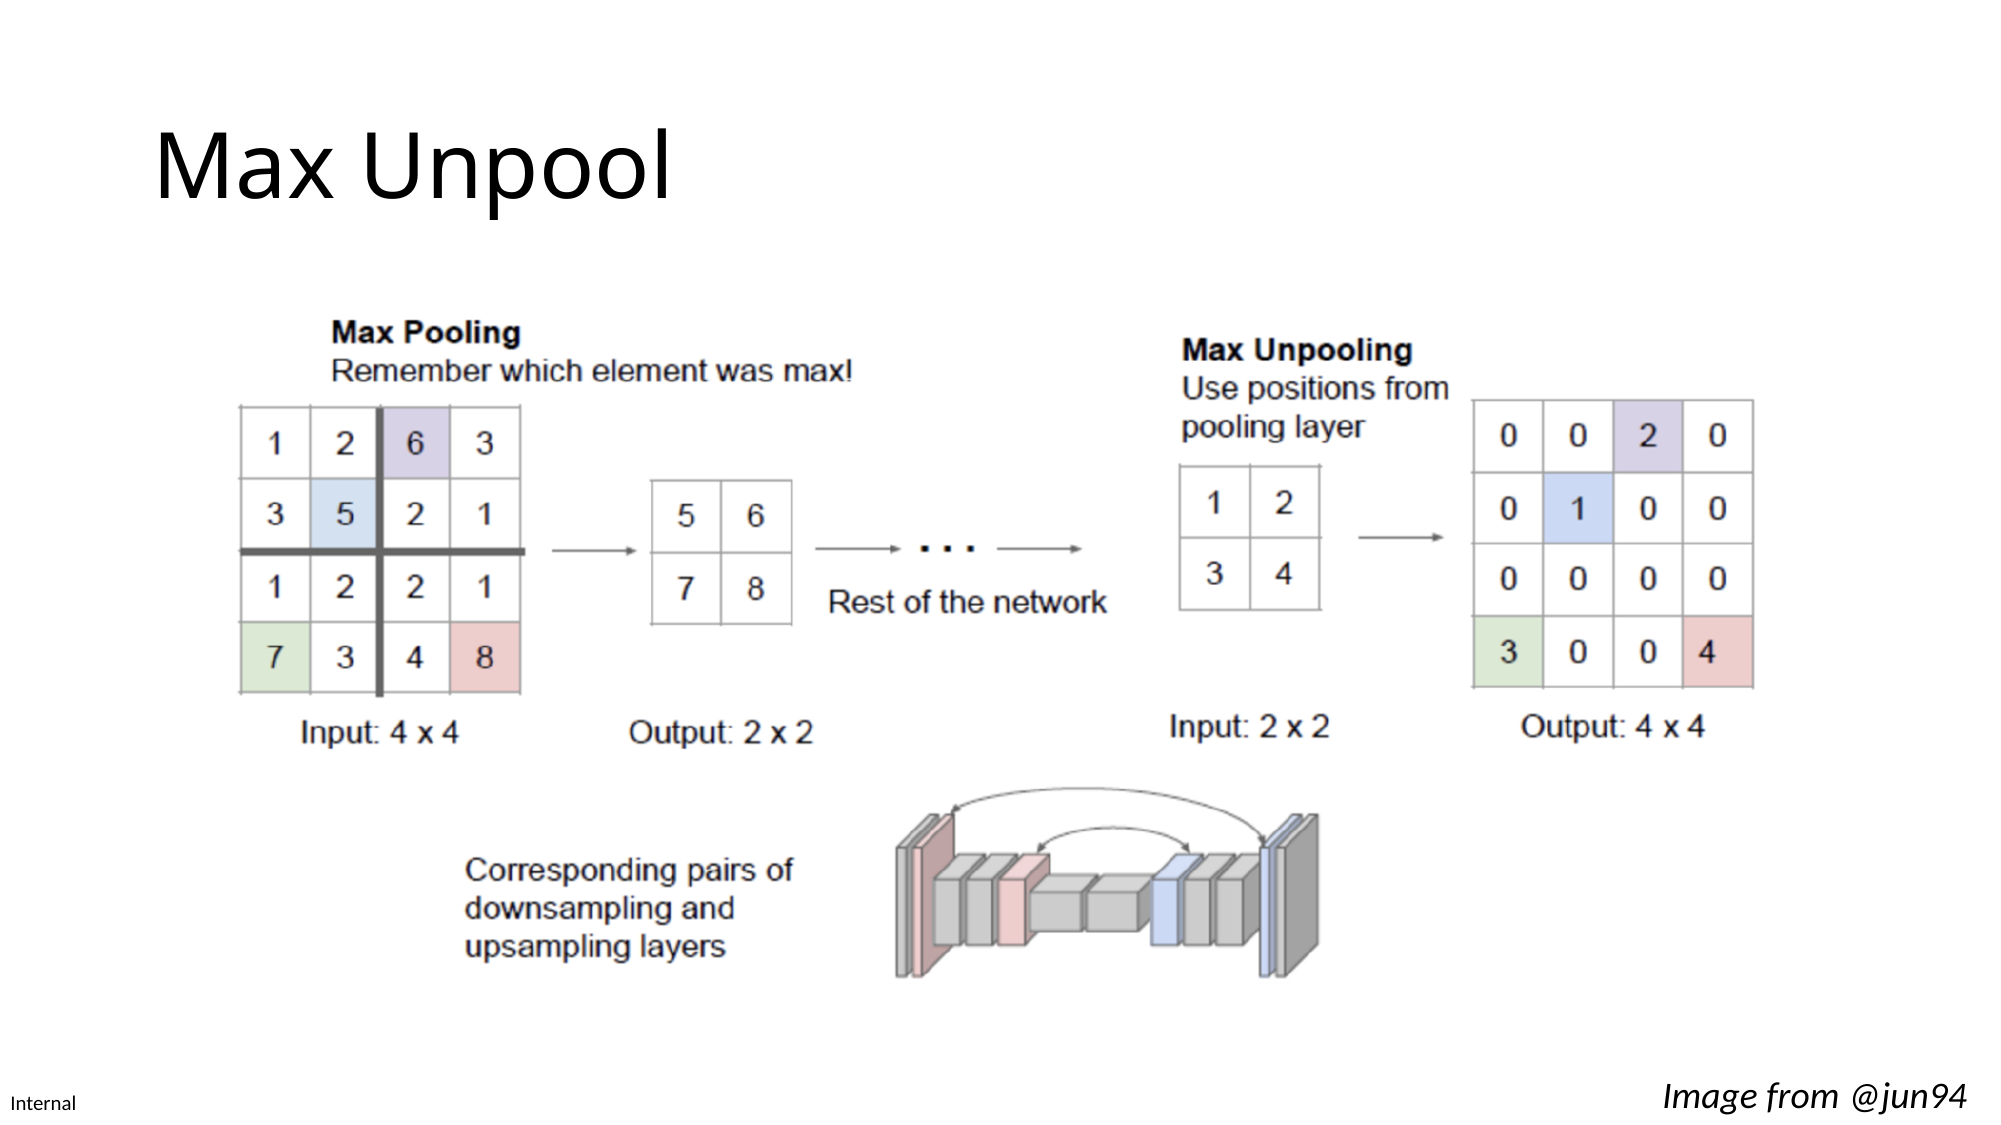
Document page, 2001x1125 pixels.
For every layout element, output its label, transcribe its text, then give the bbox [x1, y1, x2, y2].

text_box Image from @jun94 [1647, 1063, 2000, 1124]
title Max Unpool [137, 59, 1863, 278]
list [194, 299, 1806, 1014]
